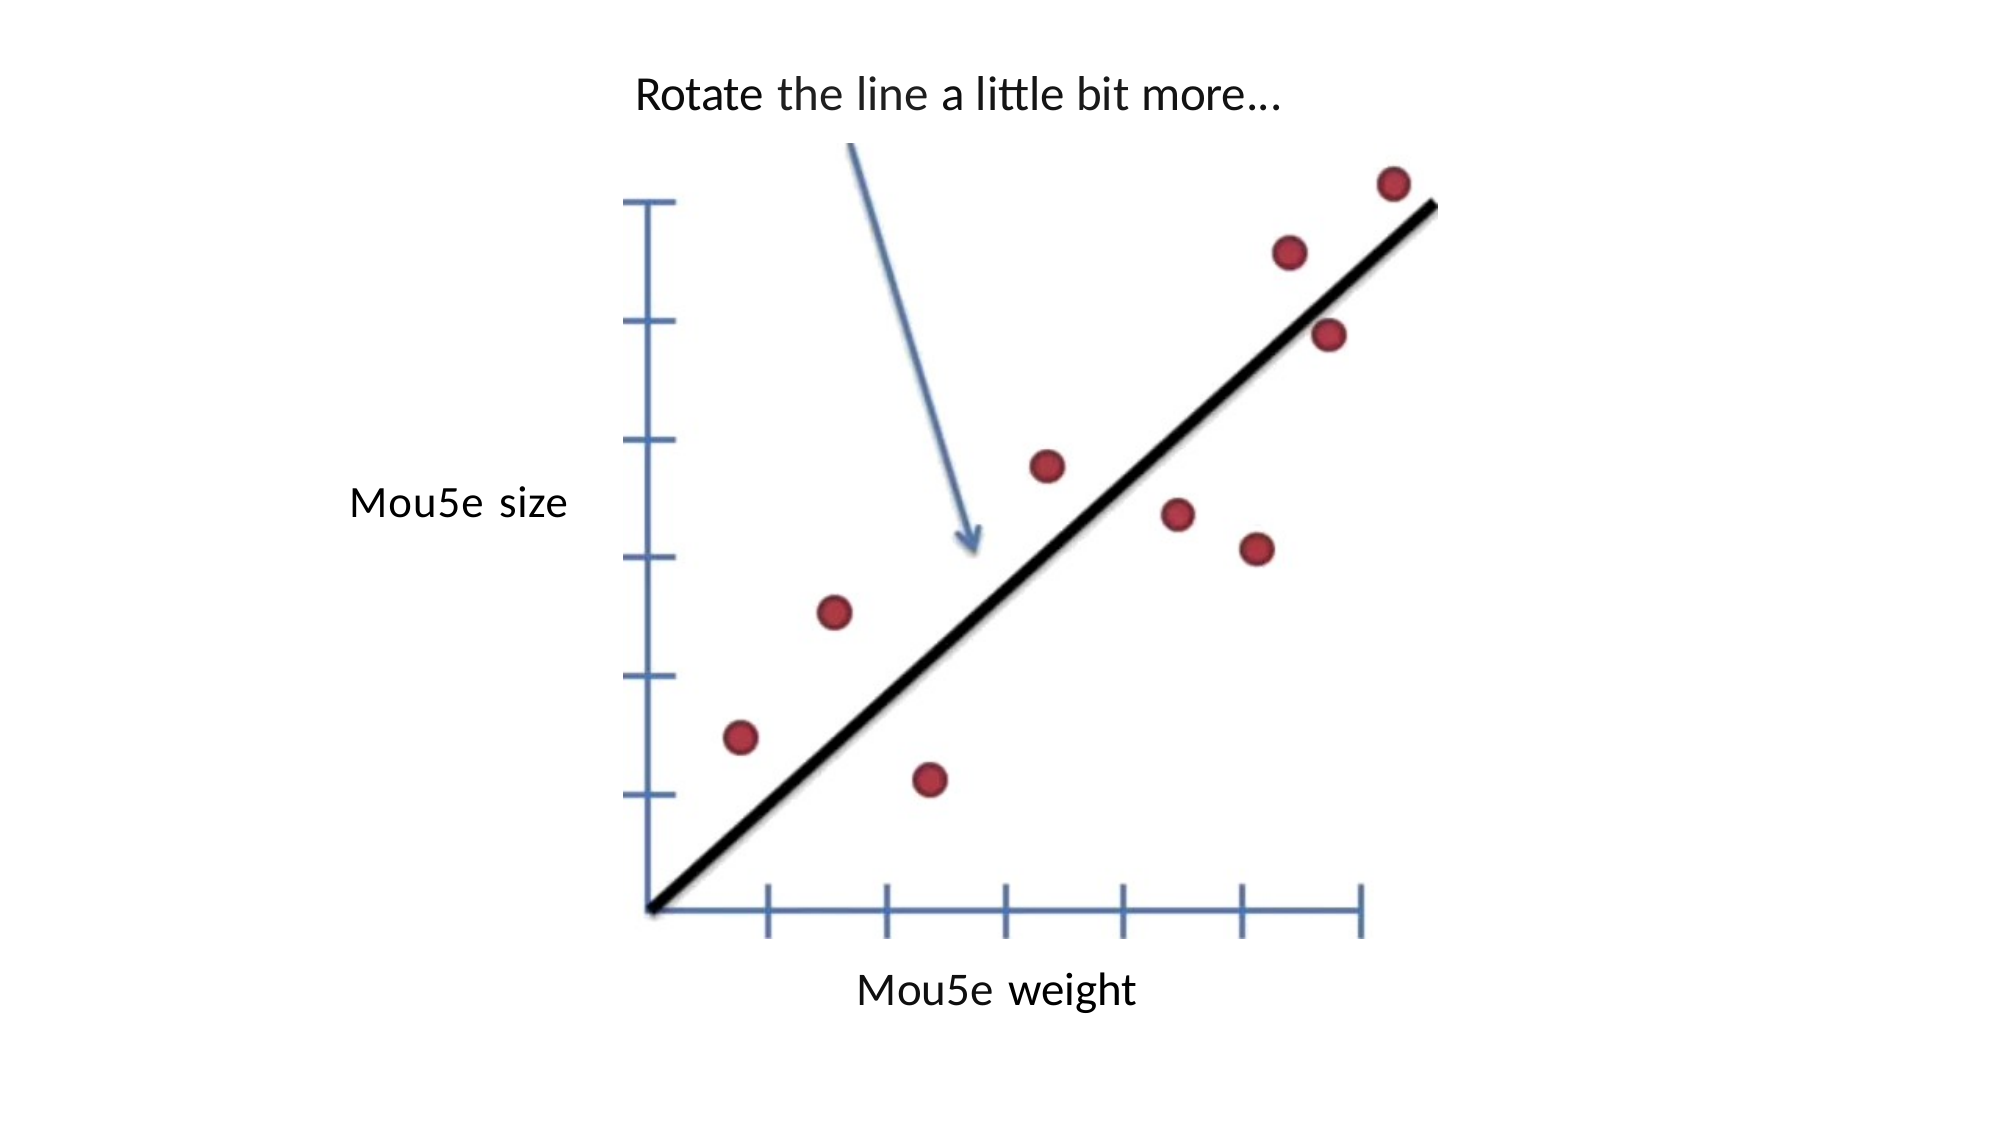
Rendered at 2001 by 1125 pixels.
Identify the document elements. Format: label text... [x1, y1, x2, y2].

title Rotate the line a little bit more... [498, 26, 1498, 249]
text_box Mou5e size [347, 470, 577, 527]
picture [623, 143, 1438, 940]
text_box Mou5e weight [854, 967, 1145, 1015]
